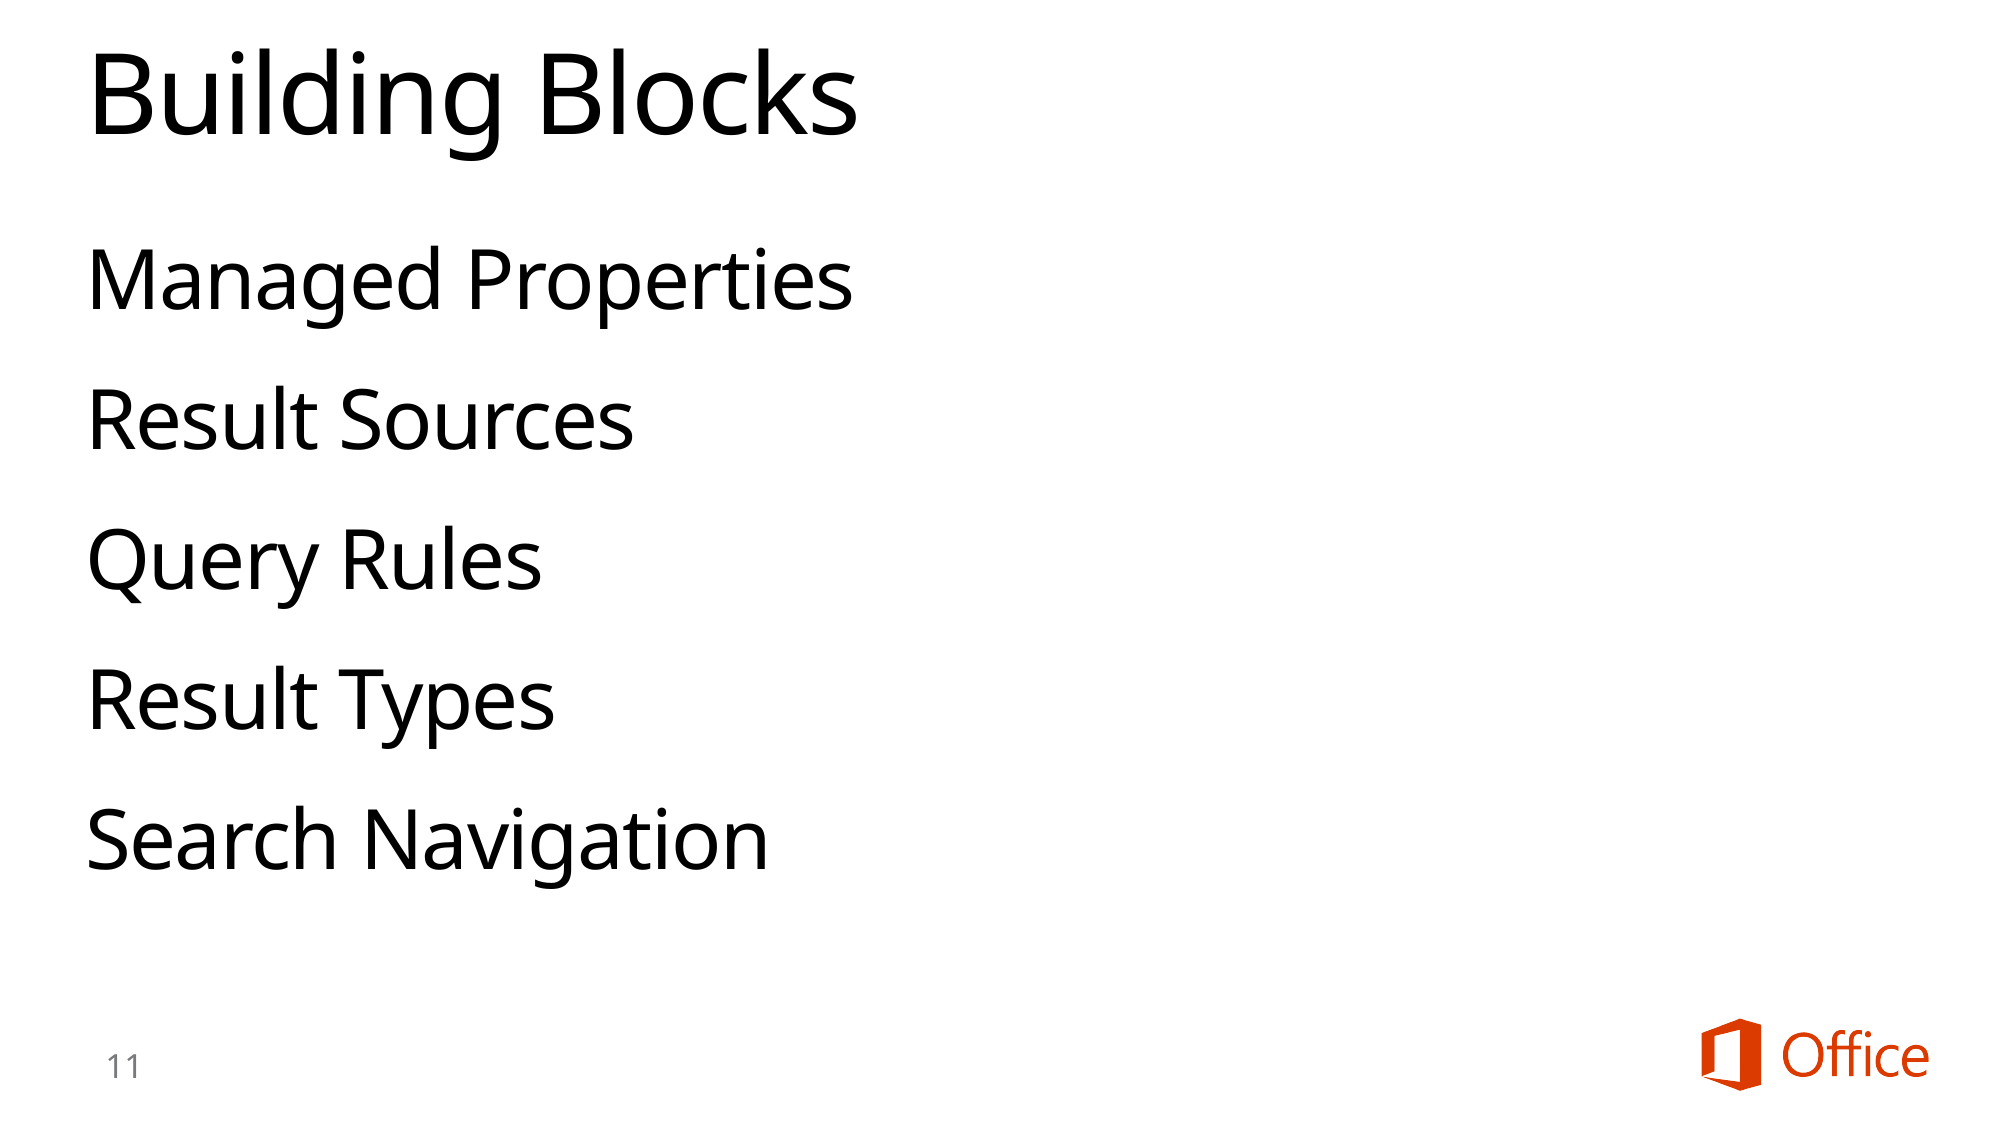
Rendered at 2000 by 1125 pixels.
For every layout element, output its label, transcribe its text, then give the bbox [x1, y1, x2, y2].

title Building Blocks [85, 37, 1914, 161]
picture [1670, 987, 1960, 1122]
list Managed Properties Result Sources Query Rules Result Types Search Navigation [85, 237, 1914, 1011]
slide_number 11 [85, 1049, 178, 1086]
